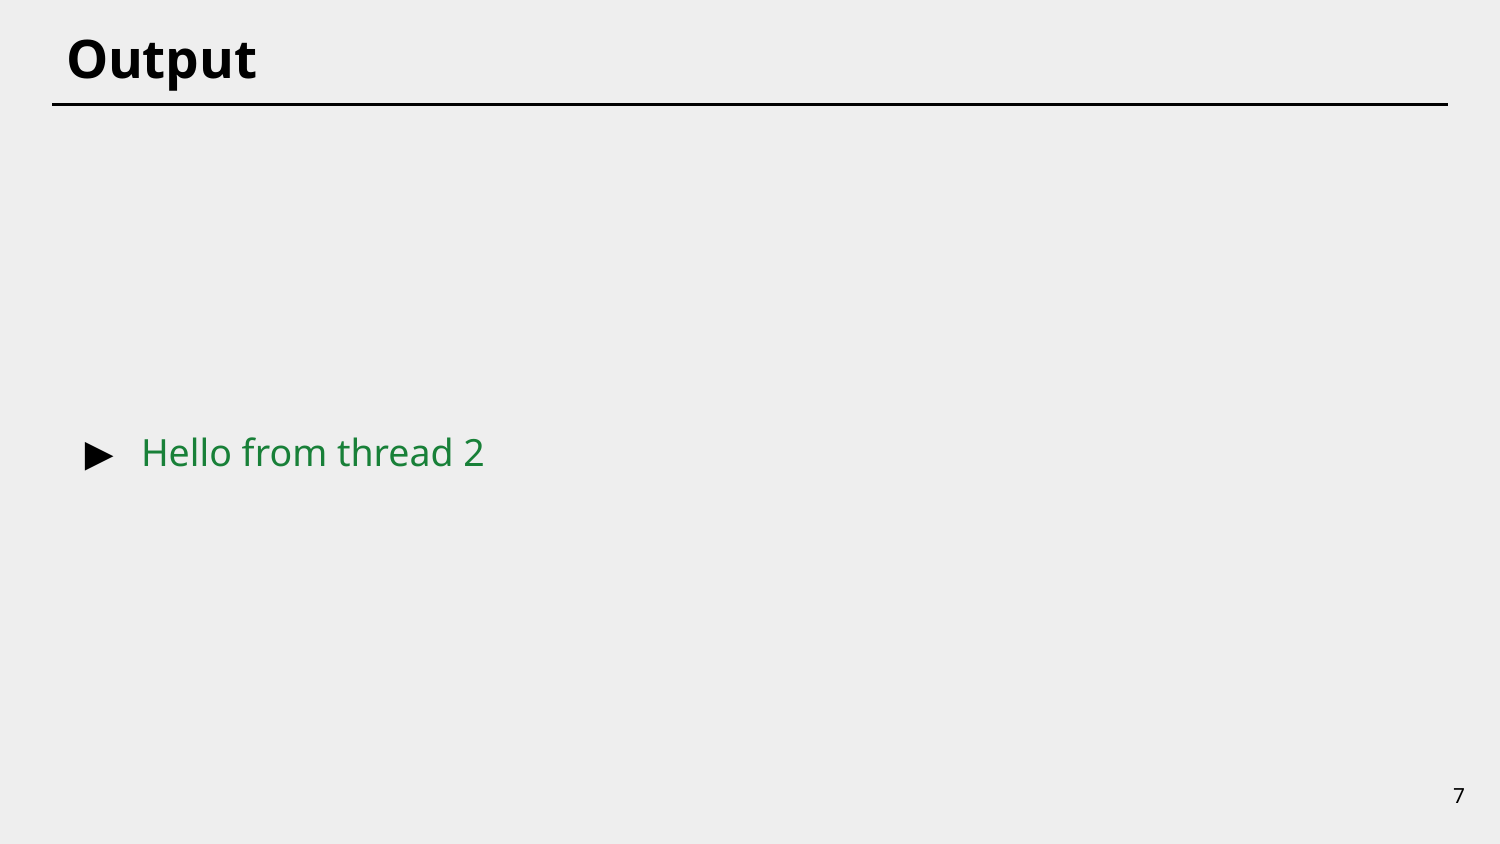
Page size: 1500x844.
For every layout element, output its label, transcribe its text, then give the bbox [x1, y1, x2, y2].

title Output [51, 10, 1449, 105]
slide_number 7 [1300, 764, 1480, 830]
list Hello from thread 2 [51, 147, 1449, 750]
